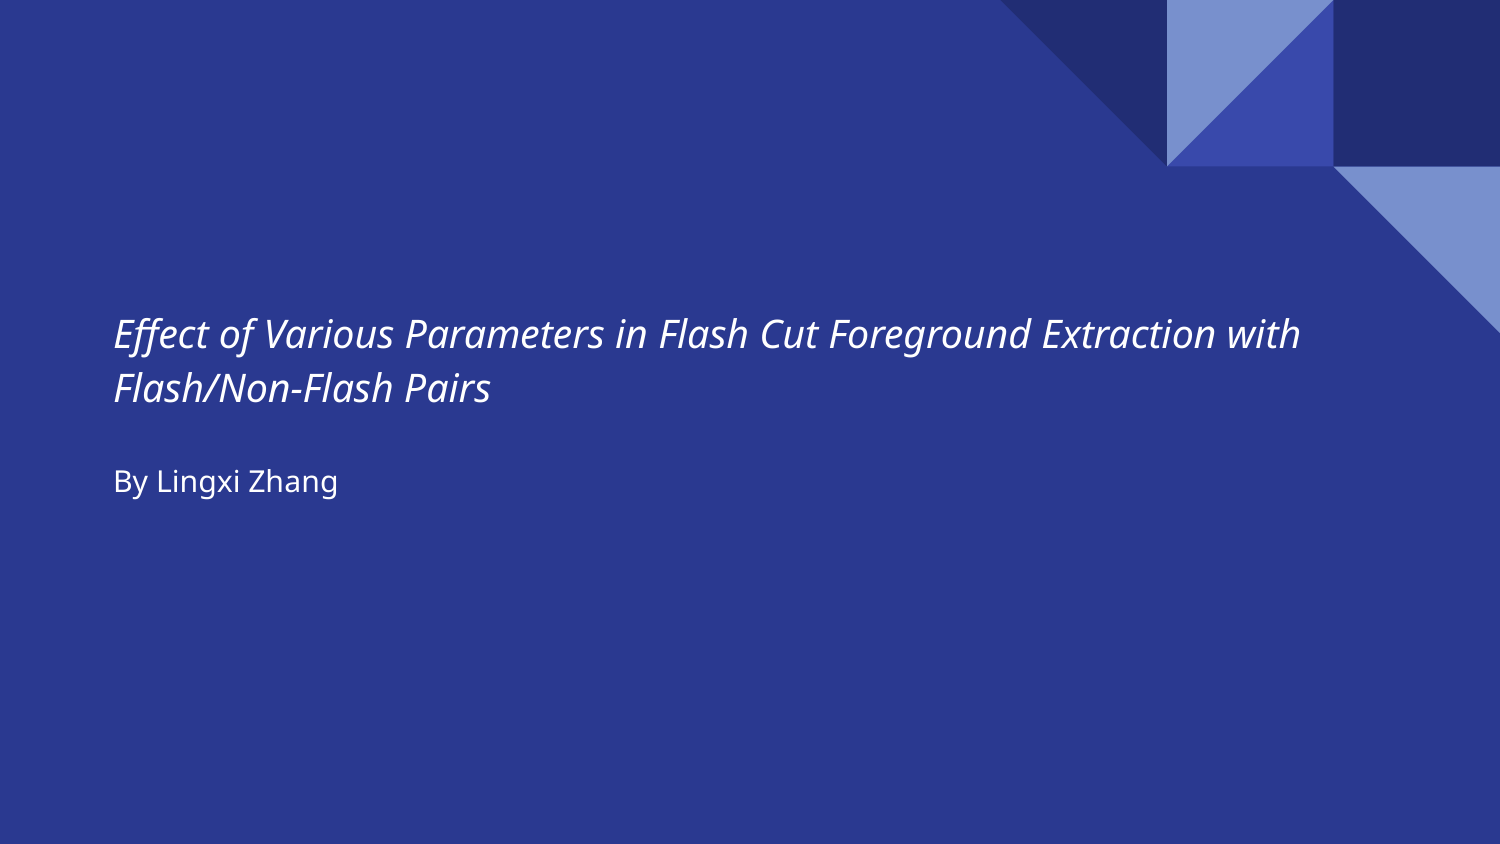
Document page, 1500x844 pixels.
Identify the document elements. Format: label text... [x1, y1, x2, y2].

subtitle By Lingxi Zhang [98, 445, 1447, 517]
title Effect of Various Parameters in Flash Cut Foreground Extraction with Flash/Non-Flash Pairs [98, 291, 1447, 429]
